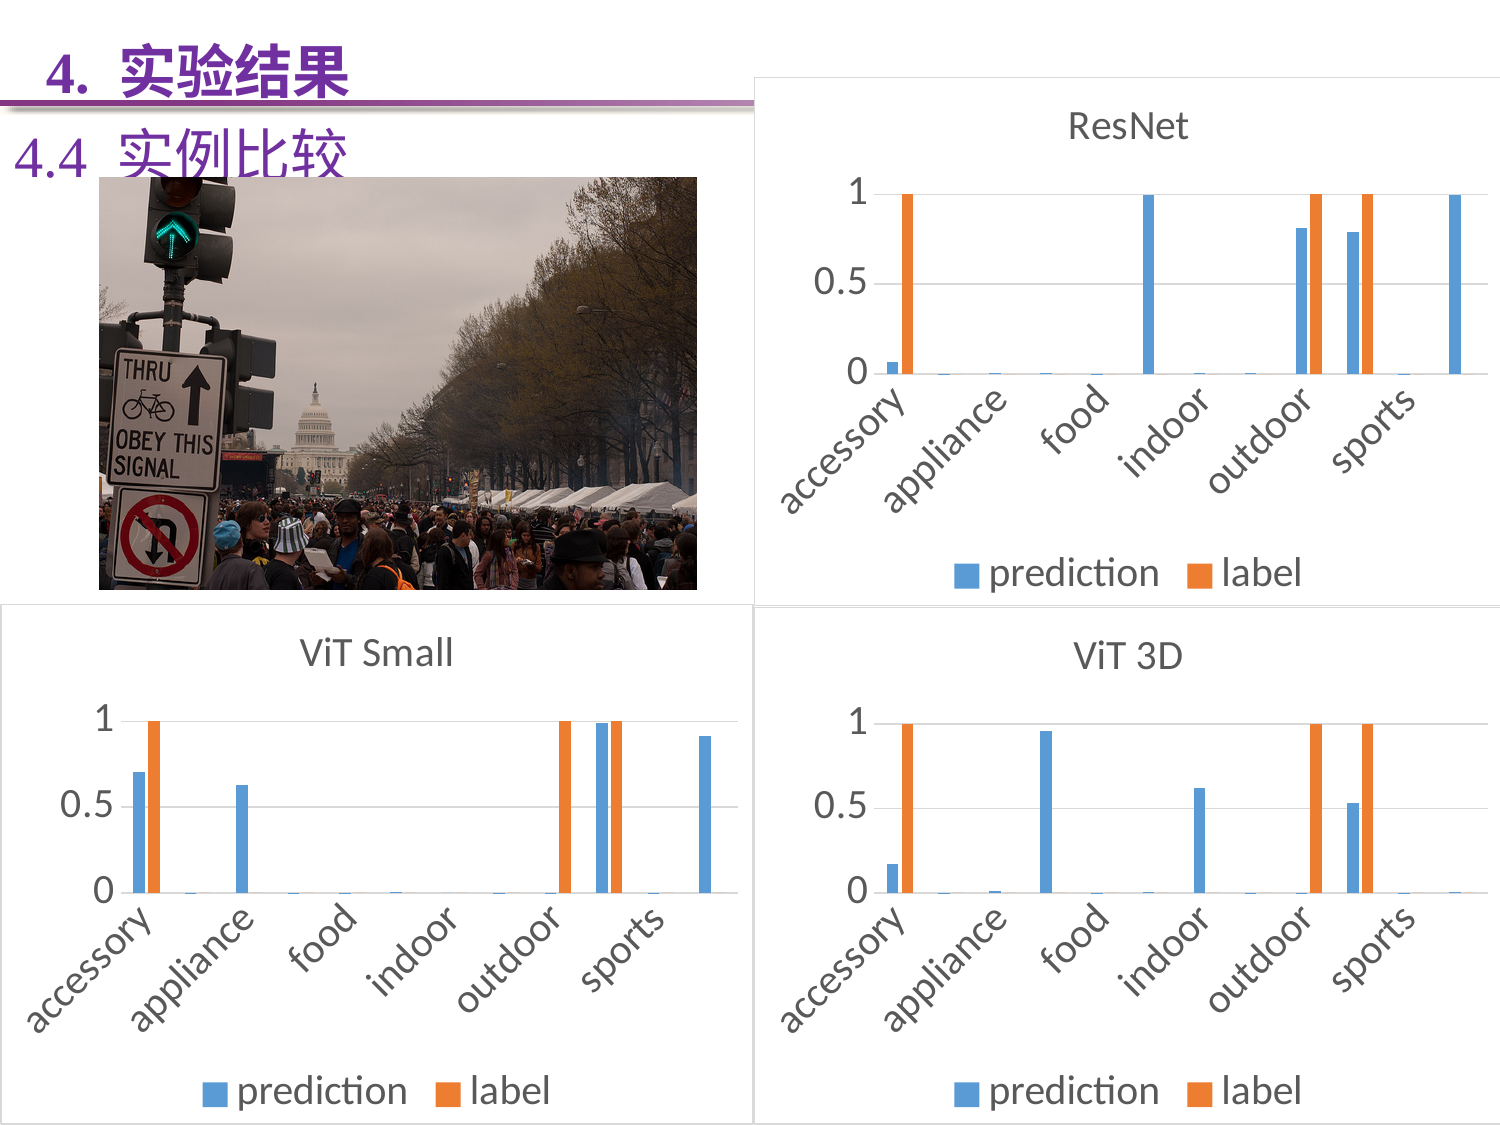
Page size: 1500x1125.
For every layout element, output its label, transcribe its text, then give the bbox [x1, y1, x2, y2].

text_box 4. 实验结果 [31, 27, 366, 76]
chart [0, 76, 1500, 1125]
picture [99, 177, 697, 590]
text_box 4.4 实例比较 [0, 76, 751, 197]
